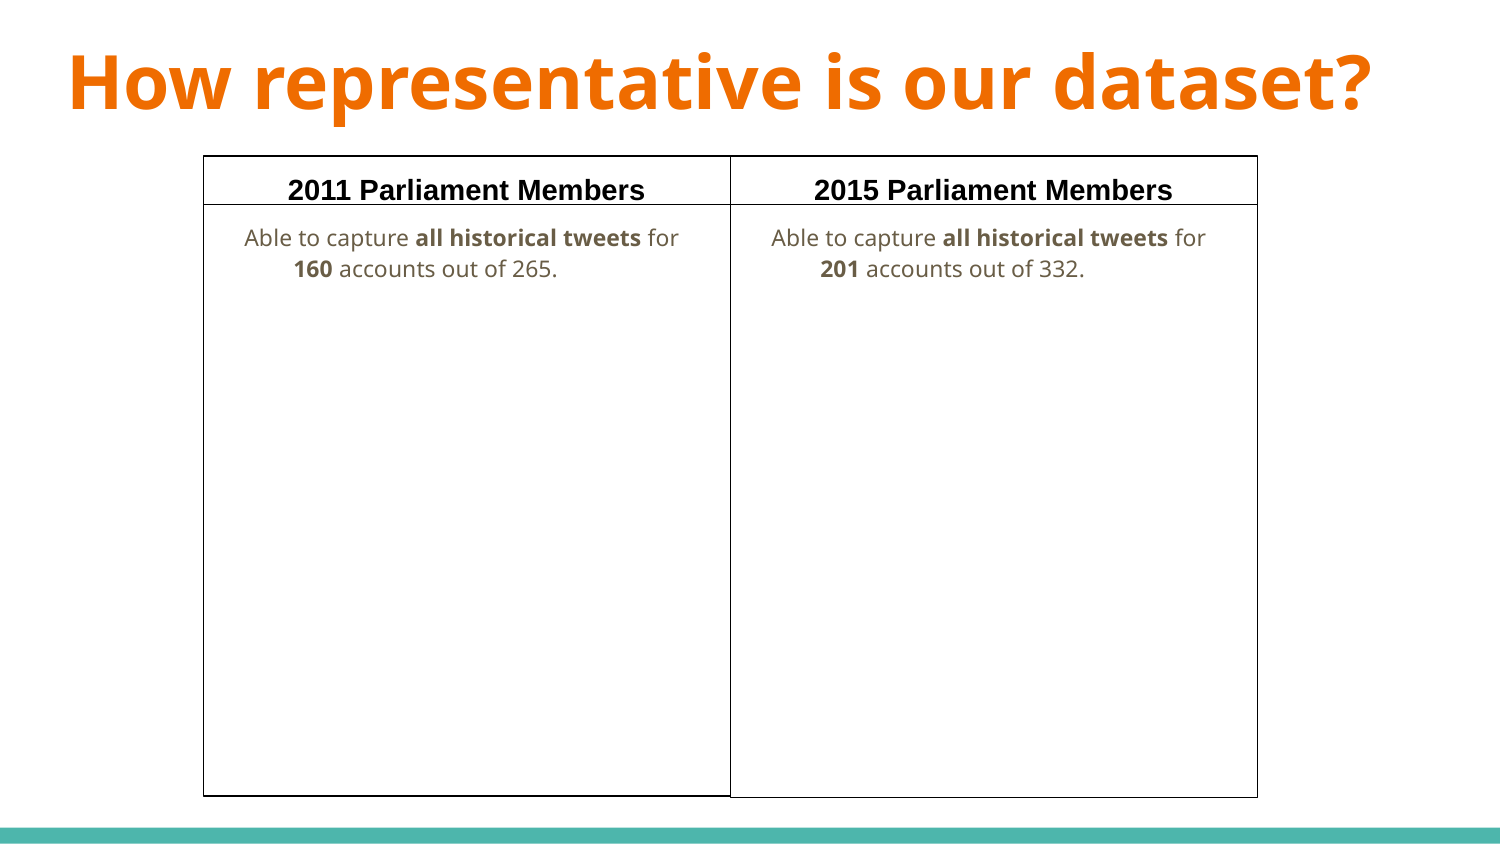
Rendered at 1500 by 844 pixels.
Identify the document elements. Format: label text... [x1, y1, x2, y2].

list Able to capture all historical tweets for 201 accounts out of 332. [730, 205, 1258, 798]
text_box 2011 Parliament Members [203, 156, 730, 205]
list Able to capture all historical tweets for 160 accounts out of 265. [203, 205, 730, 797]
text_box 2015 Parliament Members [730, 156, 1258, 205]
title How representative is our dataset? [51, 19, 1449, 136]
